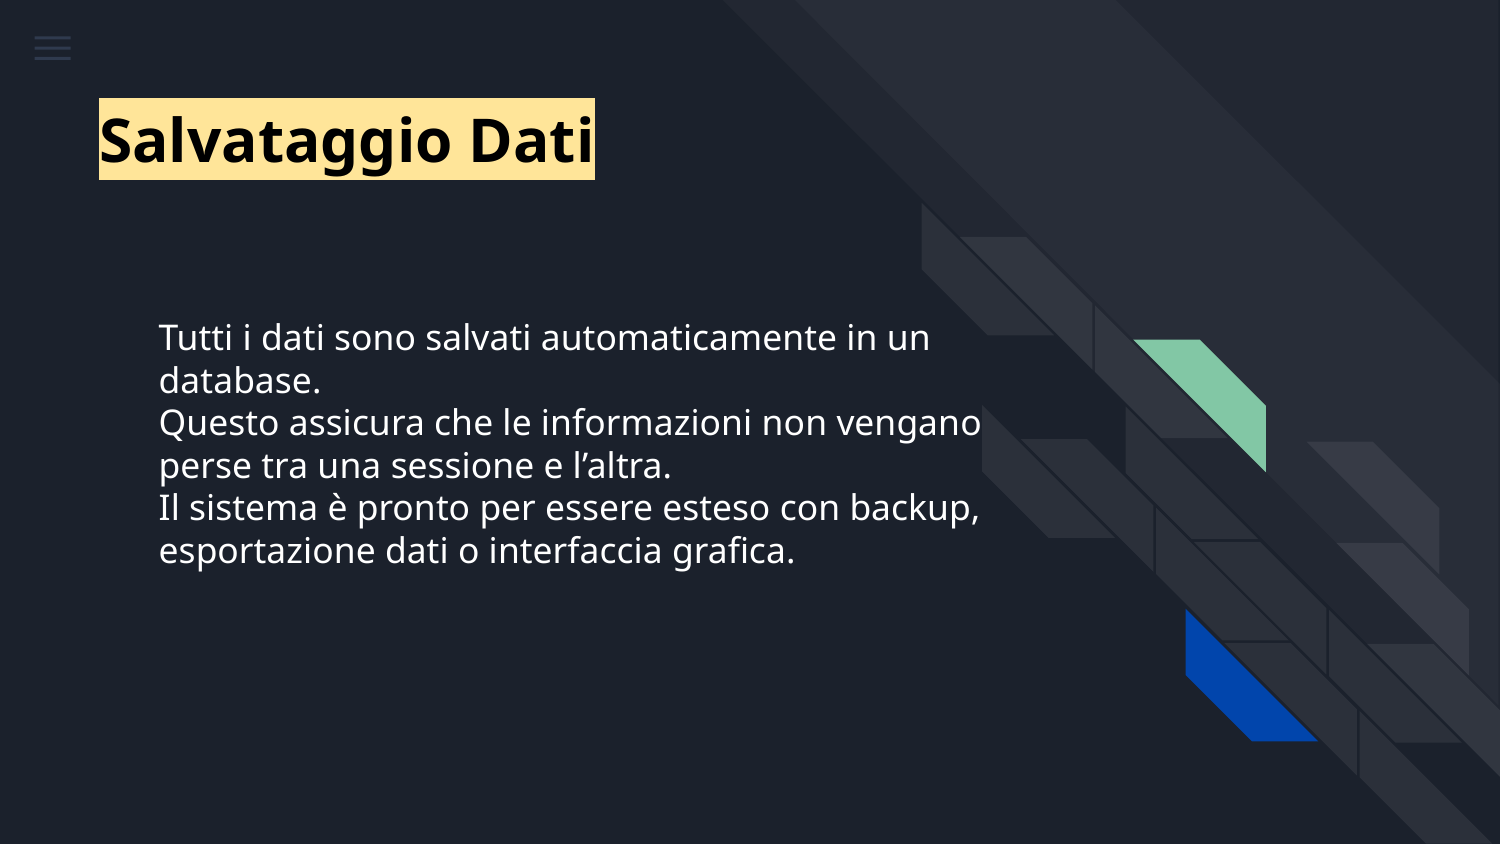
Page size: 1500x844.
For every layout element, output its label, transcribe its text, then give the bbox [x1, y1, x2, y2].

text_box Tutti i dati sono salvati automaticamente in un database. Questo assicura che le informazioni non vengano perse tra una sessione e l’altra. Il sistema è pronto per essere esteso con backup, esportazione dati o interfaccia grafica. [143, 300, 1082, 586]
text_box Salvataggio Dati [84, 87, 1416, 190]
